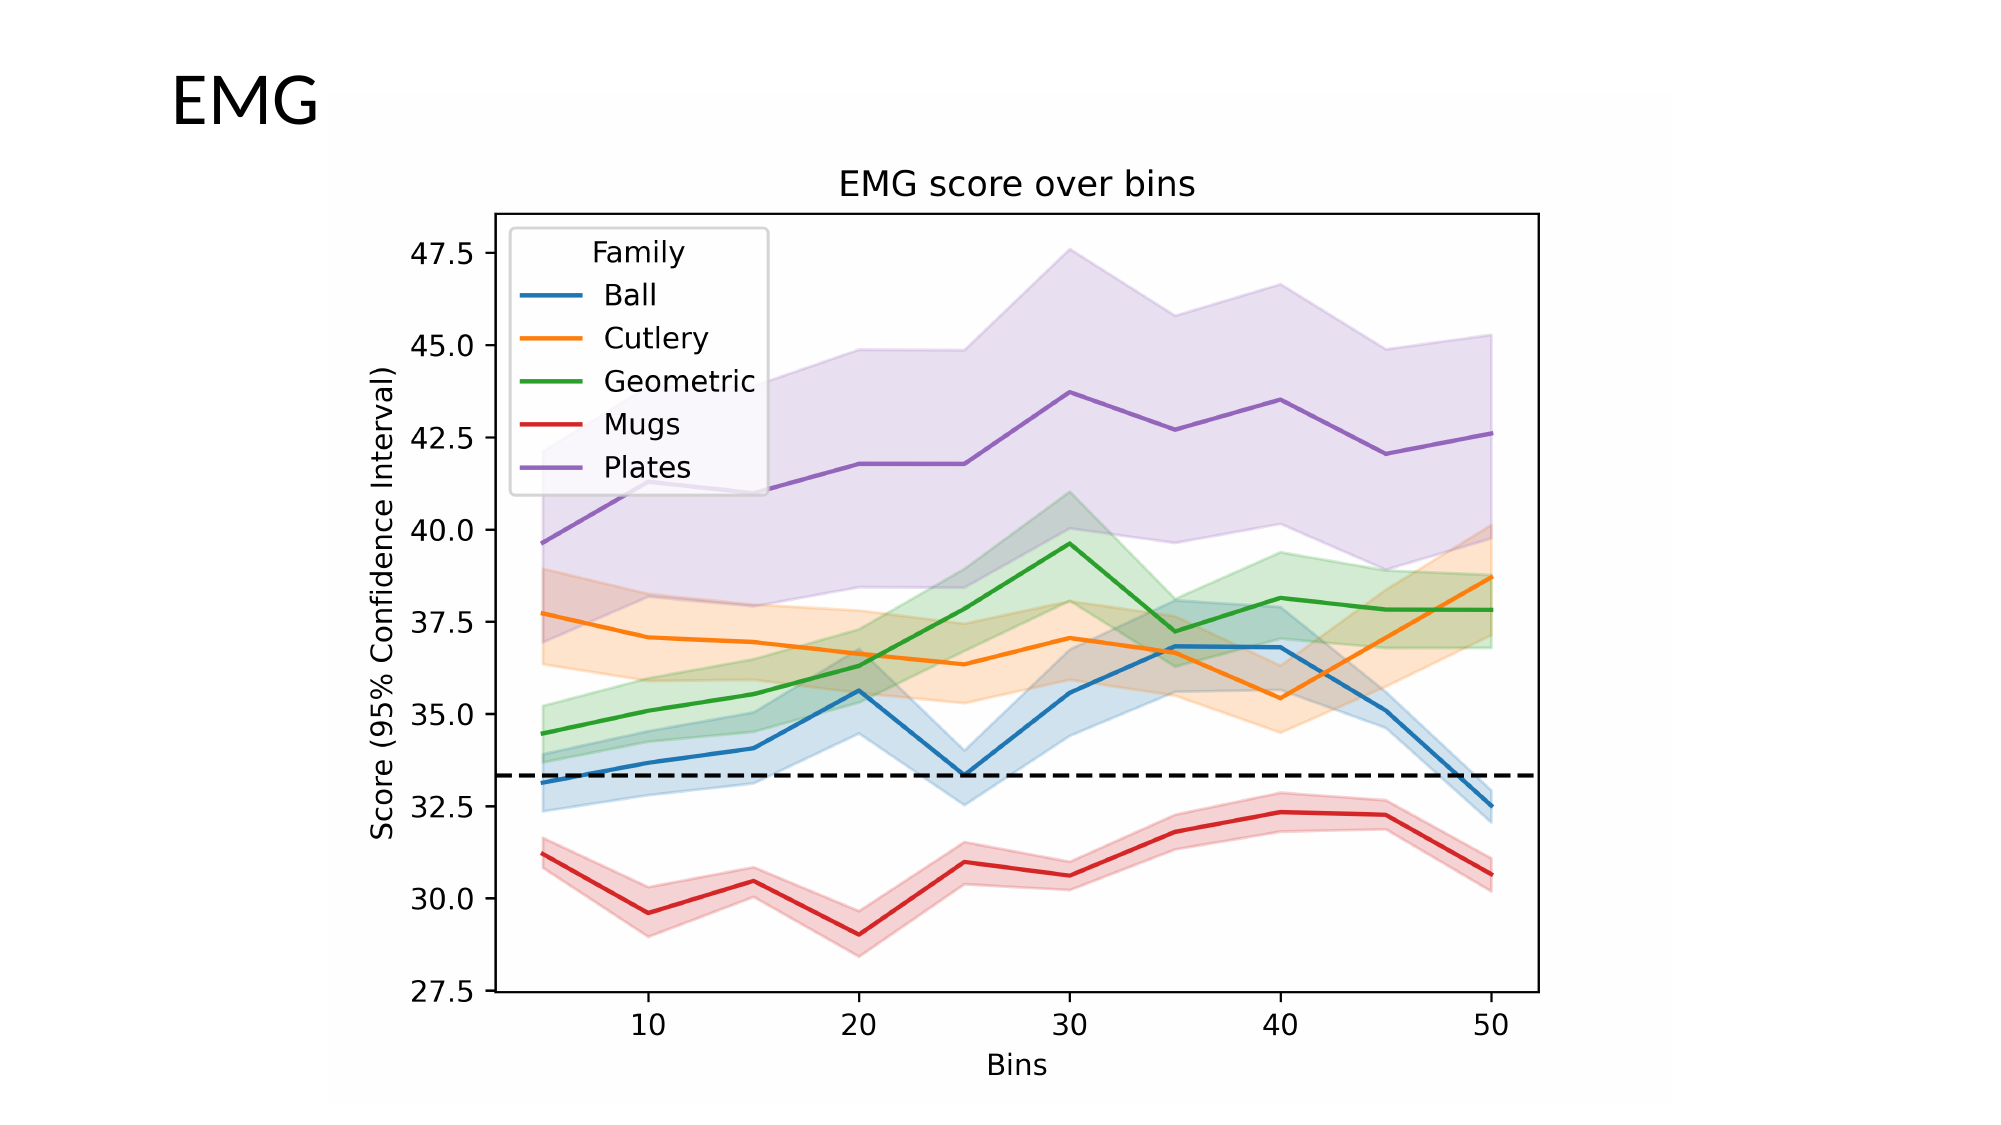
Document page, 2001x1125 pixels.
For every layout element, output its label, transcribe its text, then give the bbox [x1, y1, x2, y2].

text_box EMG [63, 42, 429, 147]
picture [326, 92, 1673, 1103]
